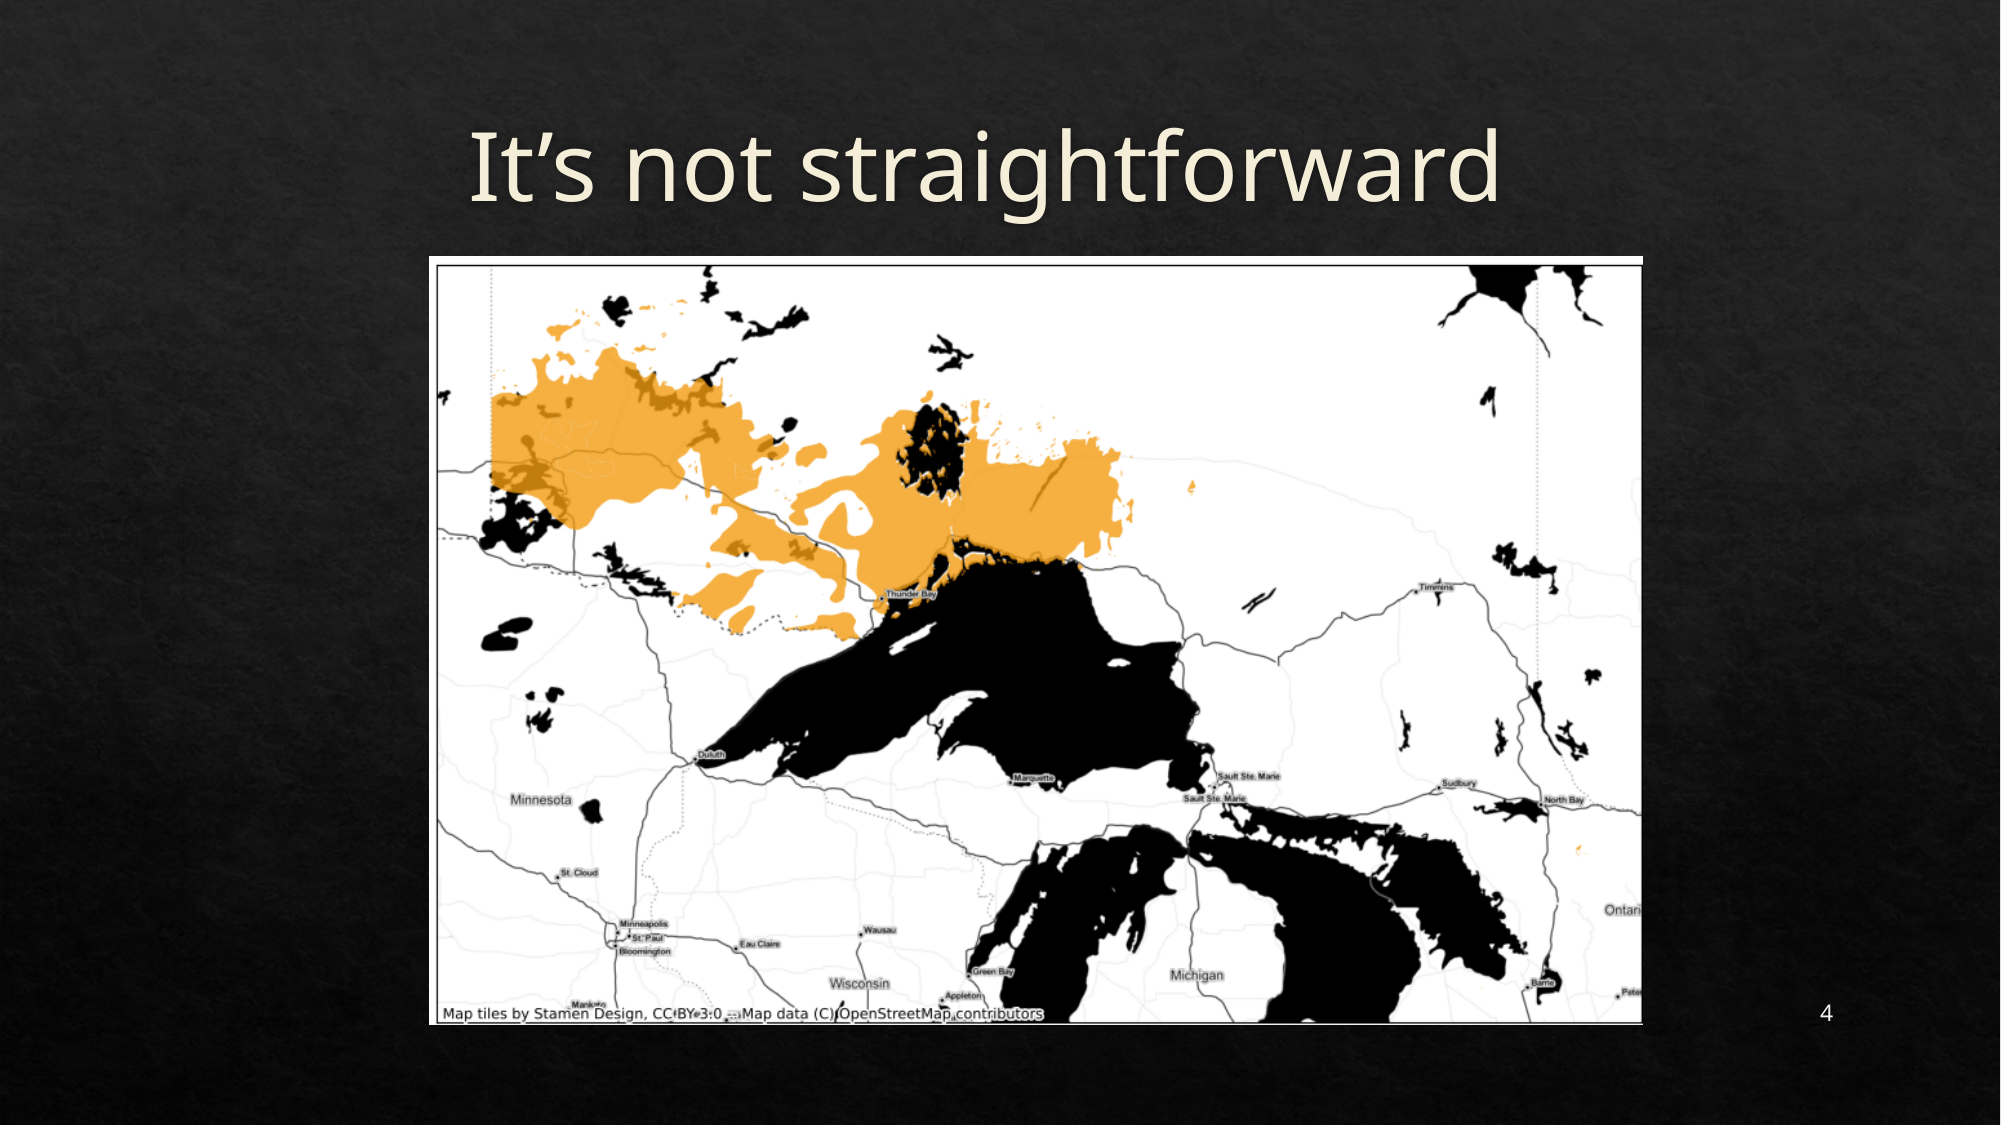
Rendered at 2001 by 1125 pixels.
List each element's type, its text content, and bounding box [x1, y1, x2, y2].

slide_number 4 [1724, 984, 1849, 1045]
title It’s not straightforward [149, 99, 1849, 240]
picture [428, 256, 1643, 1026]
